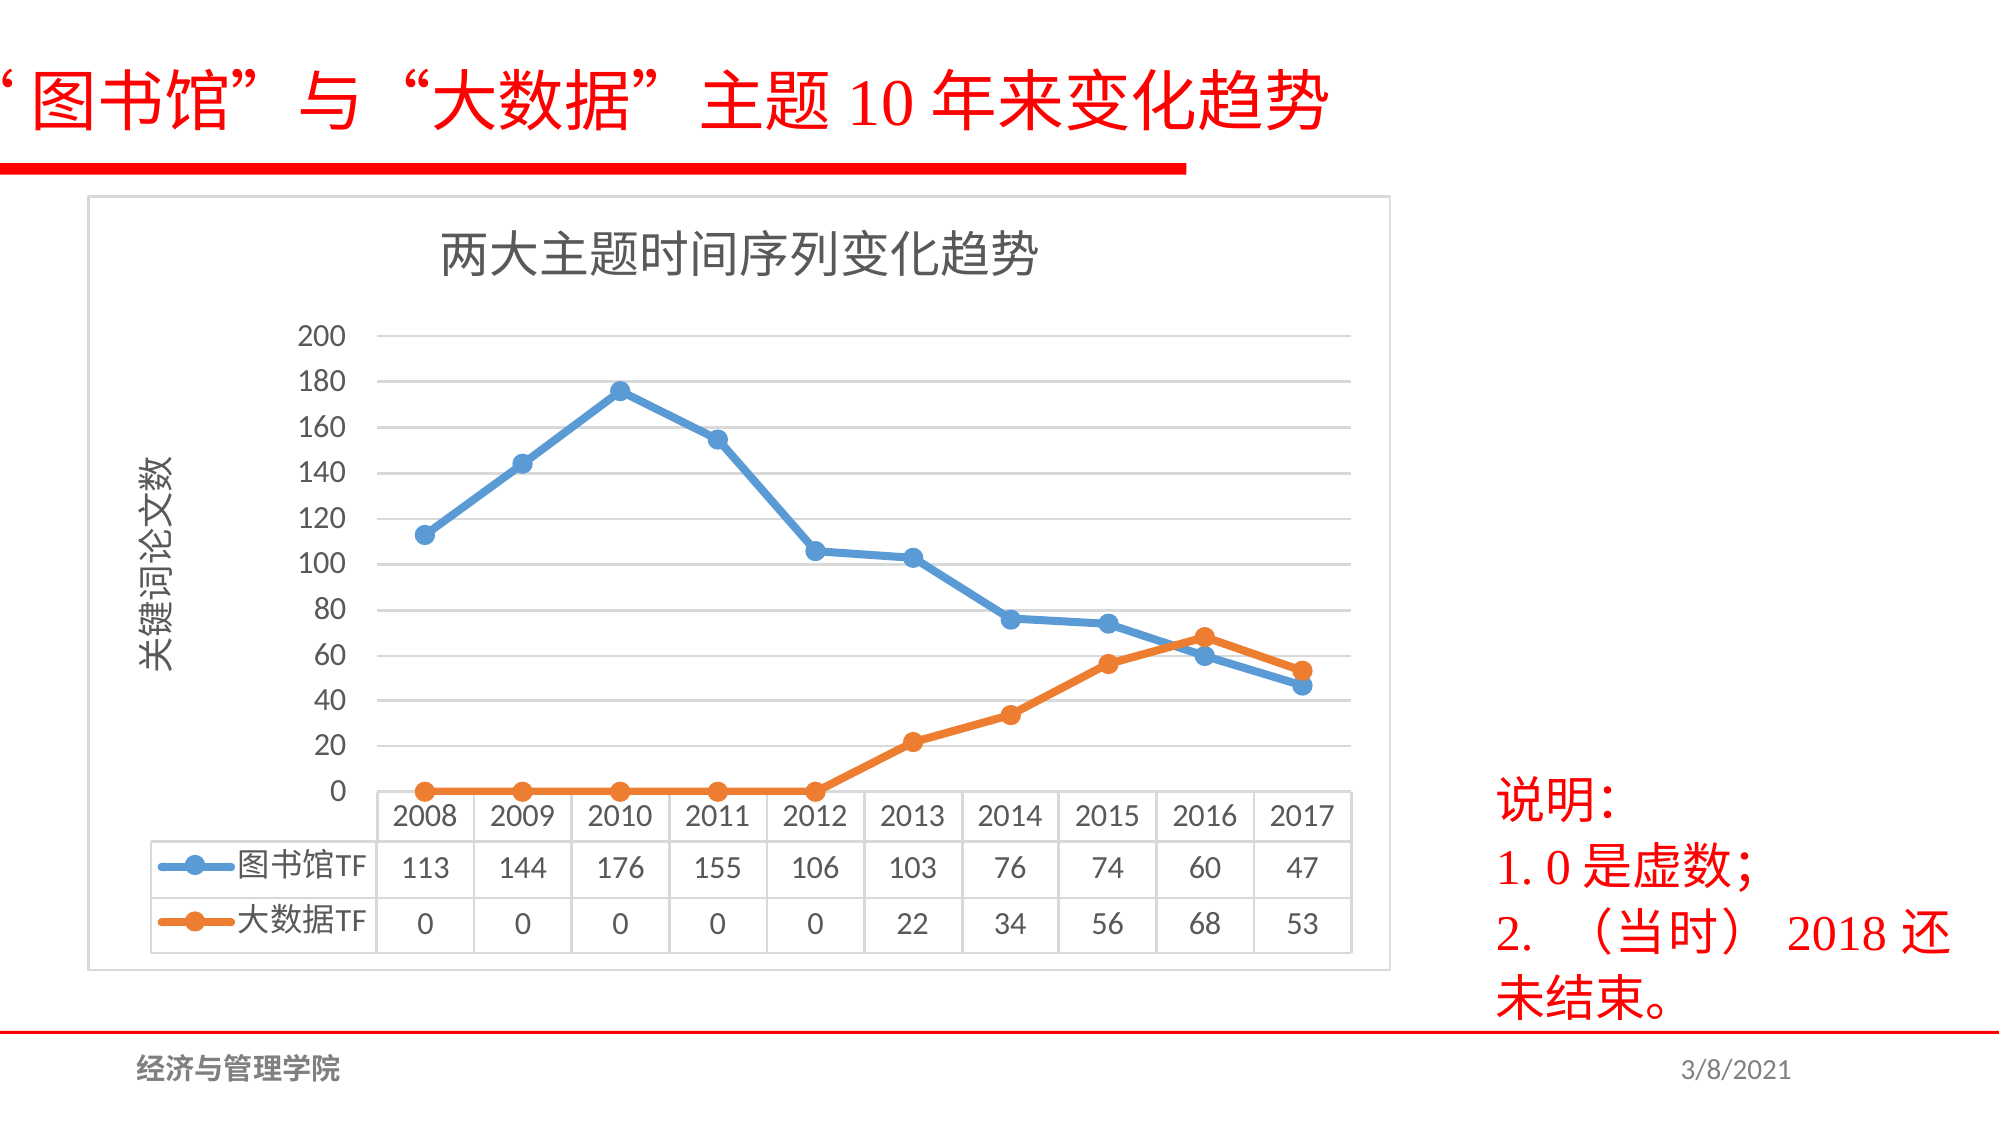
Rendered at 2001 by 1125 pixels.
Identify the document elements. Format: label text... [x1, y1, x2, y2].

text_box 说明： 1. 0是虚数； 2. （当时）2018还未结束。 [1466, 755, 1967, 1034]
text_box “图书馆”与“大数据”主题10年来变化趋势 [0, 43, 1346, 146]
picture [86, 194, 1391, 971]
